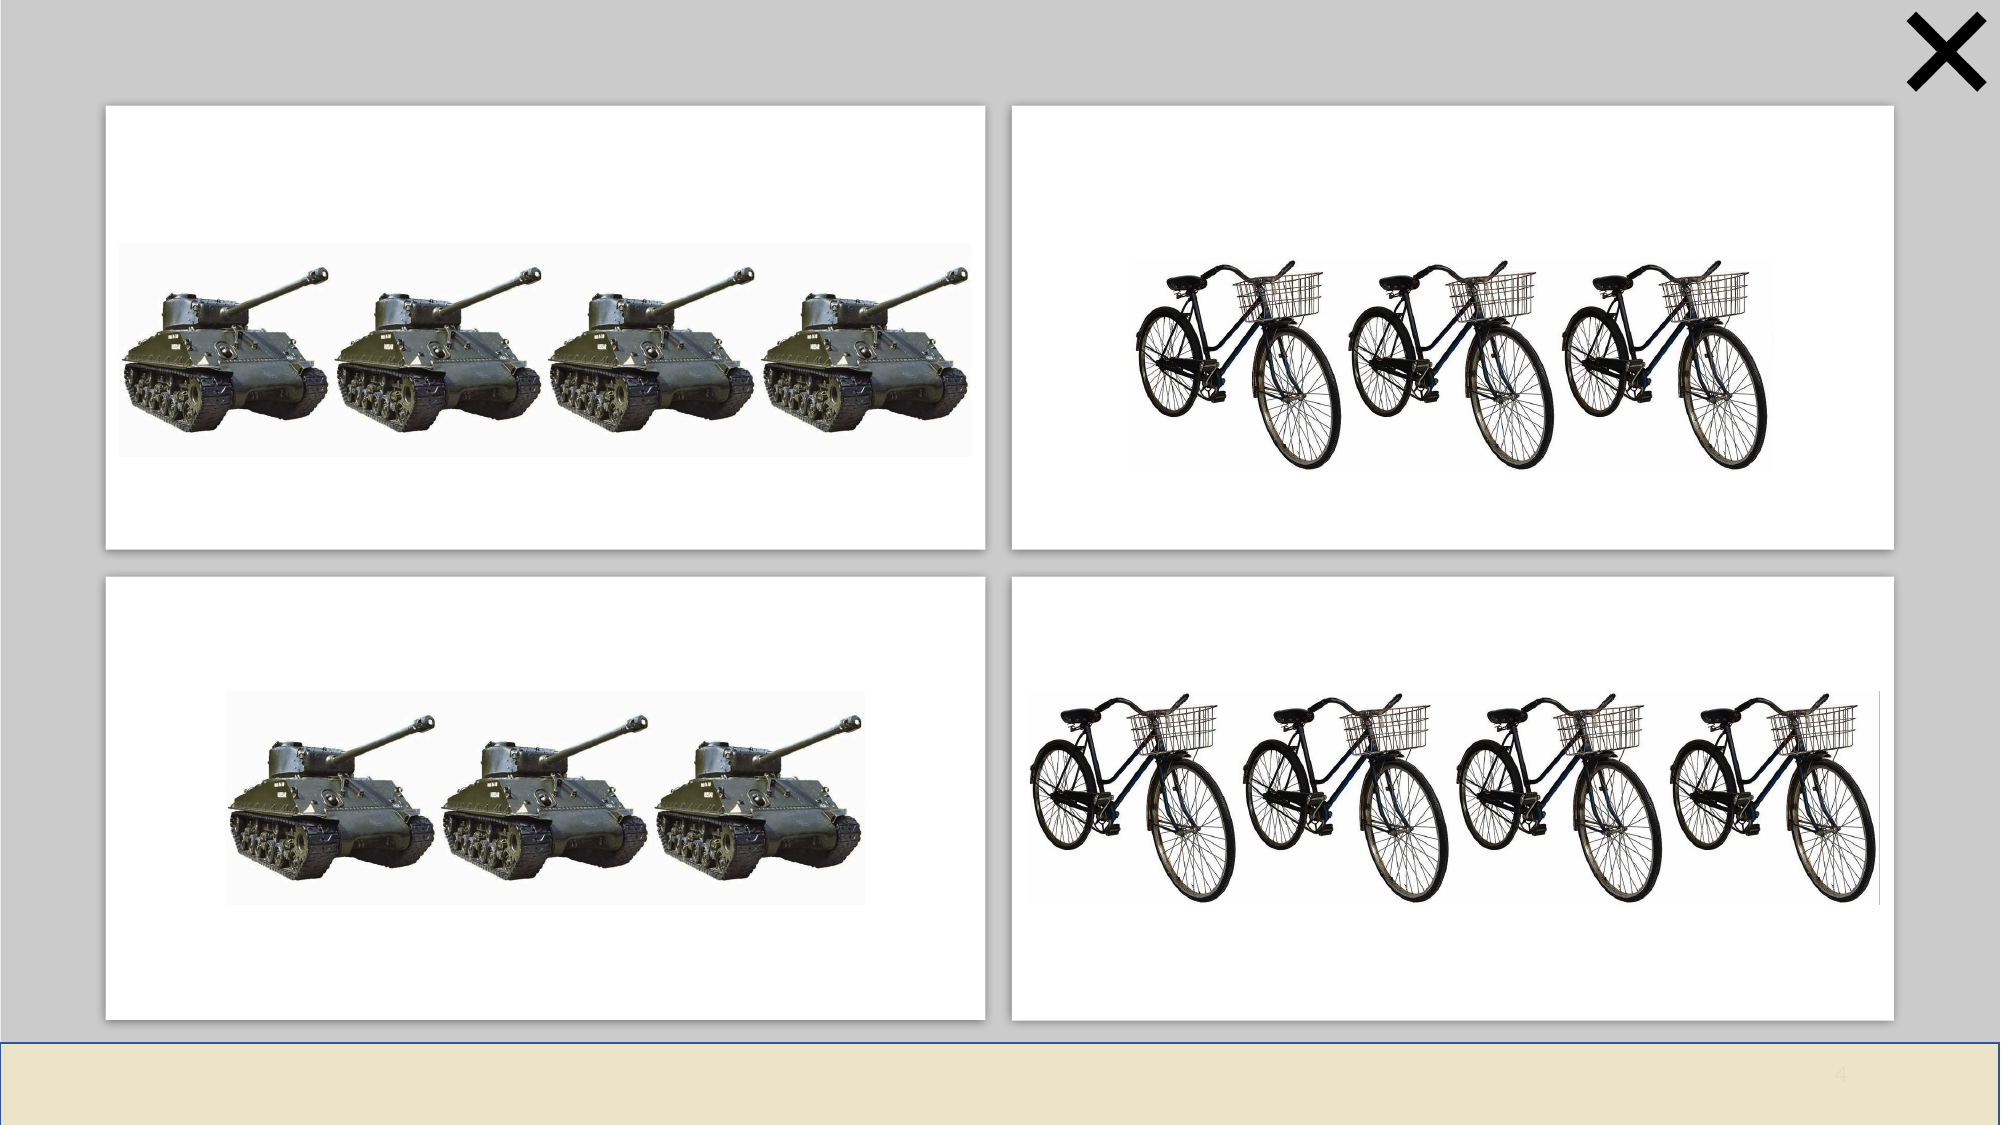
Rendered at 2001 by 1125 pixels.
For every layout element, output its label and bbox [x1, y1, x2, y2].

picture [1132, 258, 1774, 473]
picture [1892, 0, 2000, 106]
text_box [1011, 104, 1895, 551]
text_box [0, 0, 2000, 1042]
text_box [0, 1042, 2000, 1125]
picture [1026, 691, 1880, 905]
picture [225, 691, 866, 905]
text_box [104, 576, 986, 1021]
text_box [104, 104, 986, 551]
picture [119, 243, 972, 457]
text_box [1011, 576, 1895, 1022]
